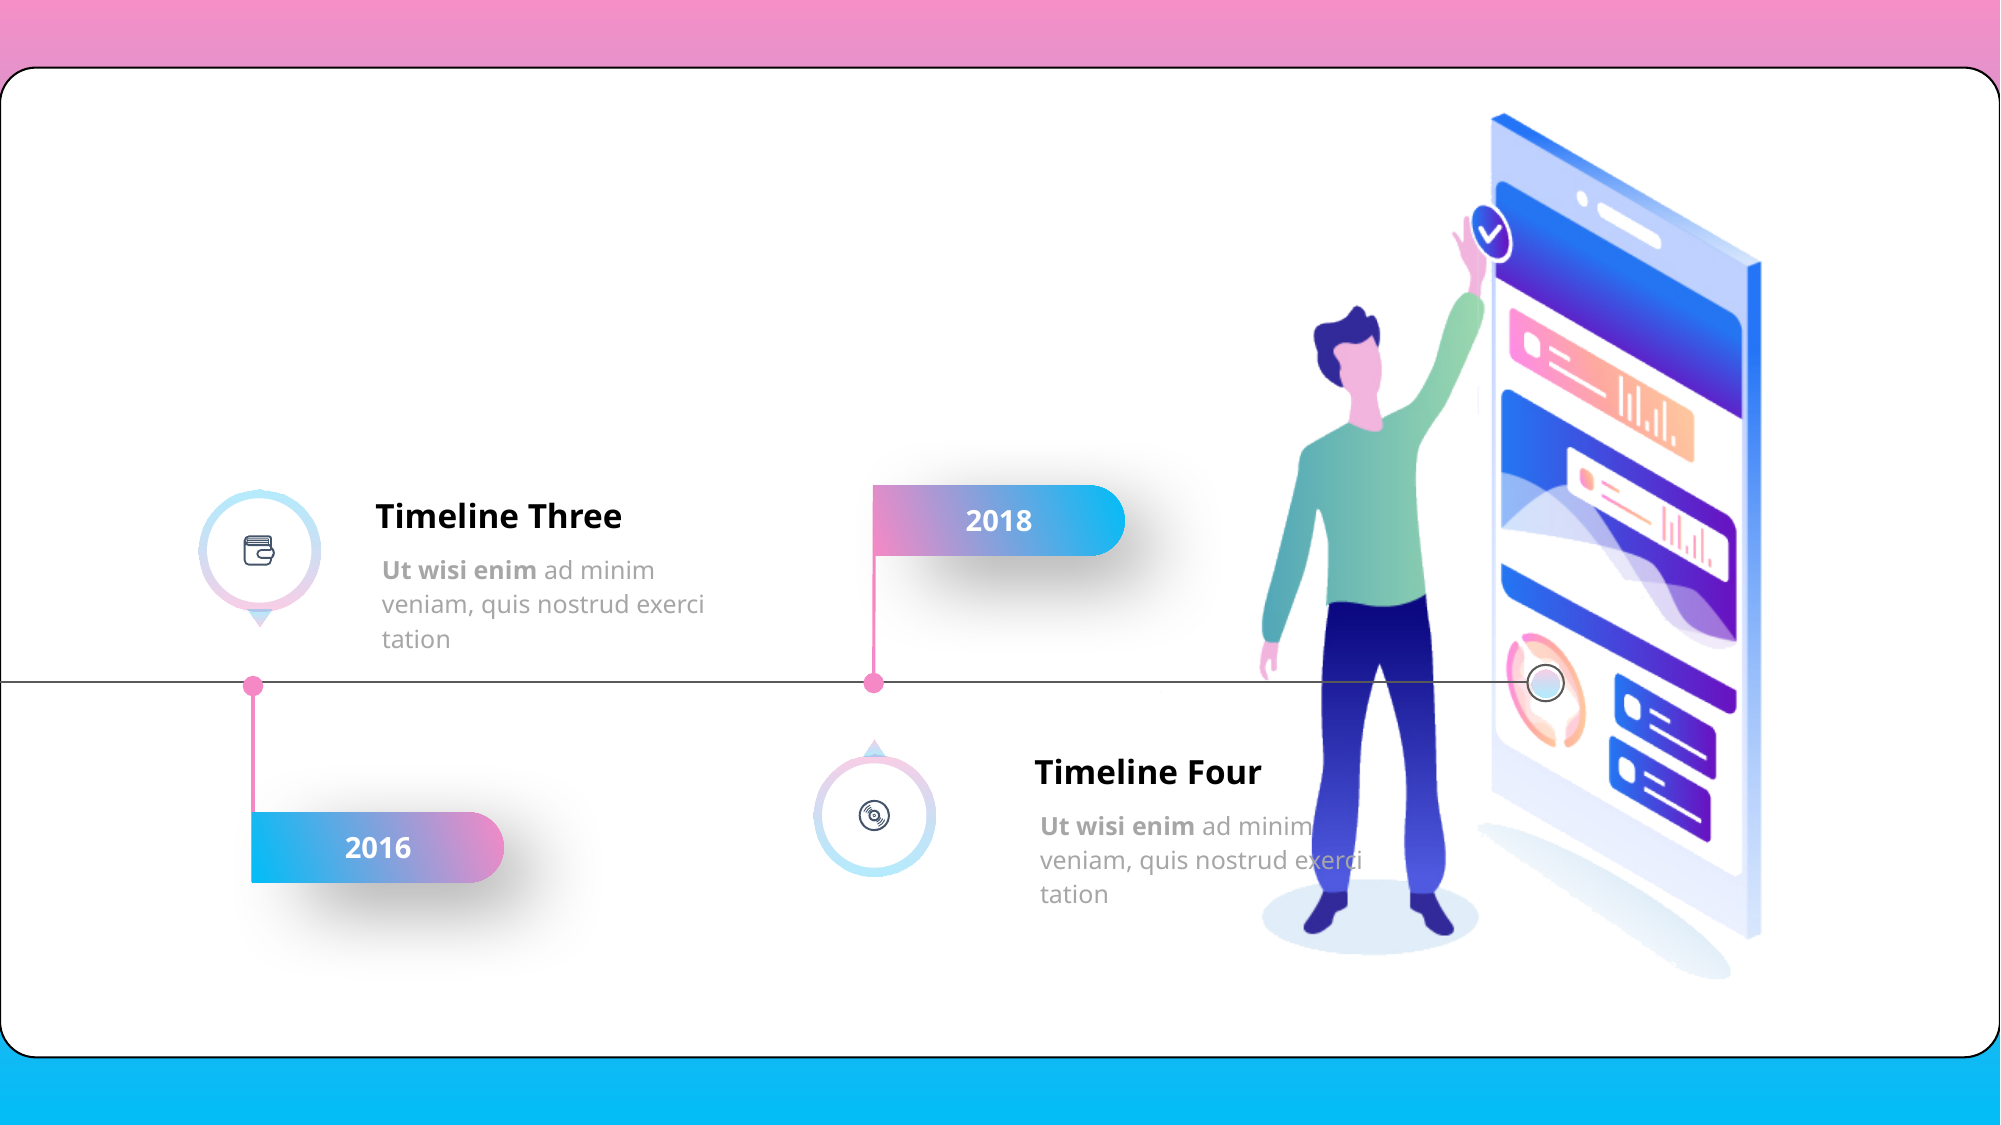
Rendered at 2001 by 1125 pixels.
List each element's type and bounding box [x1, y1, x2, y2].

text_box [367, 487, 766, 638]
picture [799, 86, 2000, 1025]
text_box [0, 683, 2000, 1059]
text_box [1527, 664, 1564, 702]
text_box [0, 66, 1997, 681]
text_box [198, 489, 321, 627]
text_box [873, 485, 1125, 684]
text_box [252, 686, 504, 883]
text_box [813, 739, 936, 877]
text_box [1025, 743, 1424, 894]
